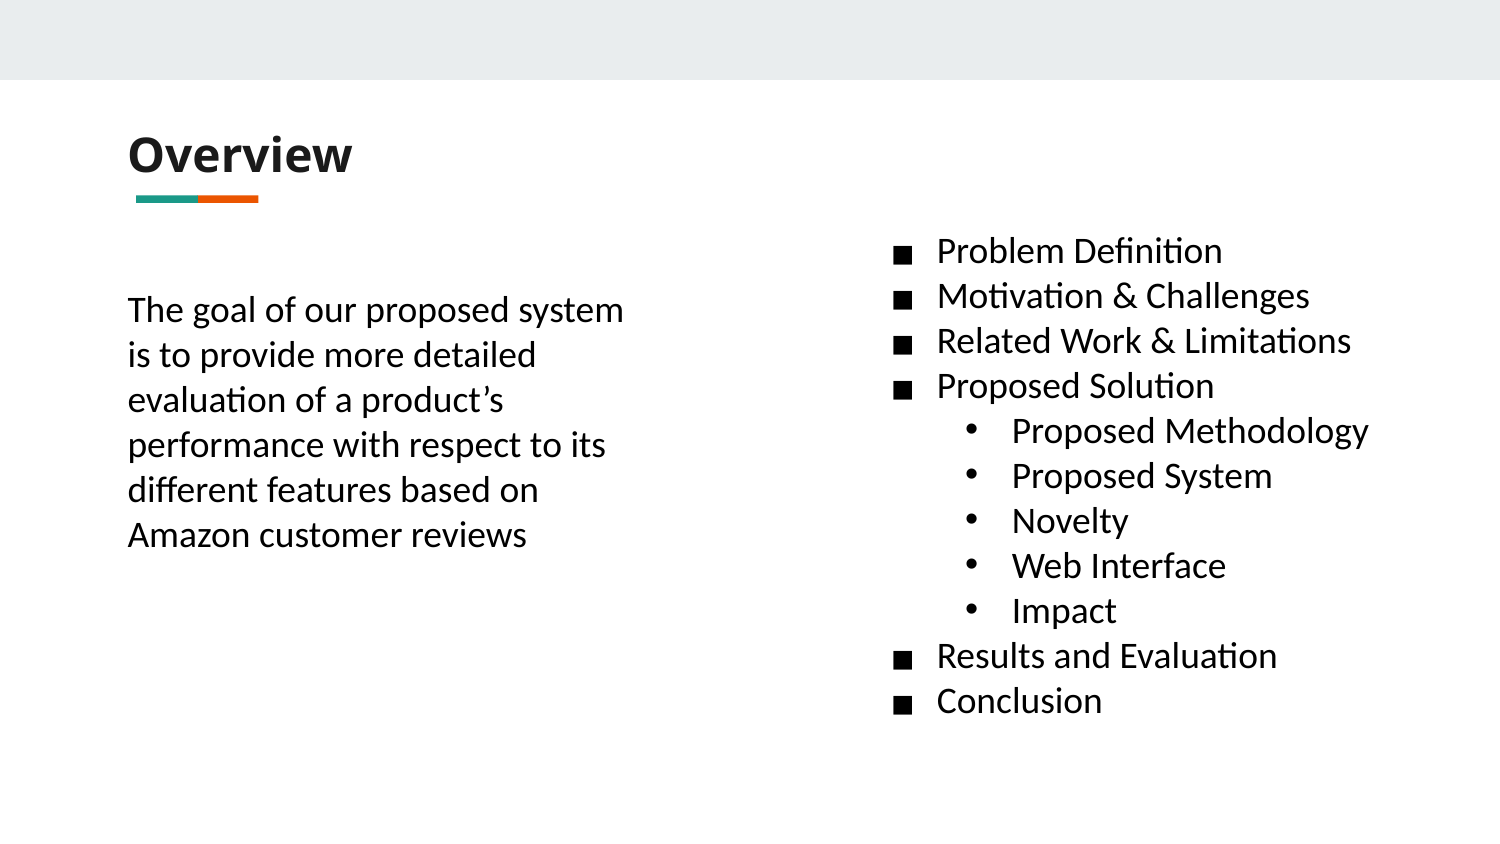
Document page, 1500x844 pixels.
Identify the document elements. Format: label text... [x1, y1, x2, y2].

text_box The goal of our proposed system is to provide more detailed evaluation of a product’s performance with respect to its different features based on Amazon customer reviews [112, 277, 663, 563]
title Overview [125, 121, 376, 266]
text_box Problem Definition Motivation & Challenges Related Work & Limitations Proposed Solution Proposed Methodology Proposed System Novelty Web Interface Impact Results and Evaluation Conclusion [874, 218, 1388, 729]
